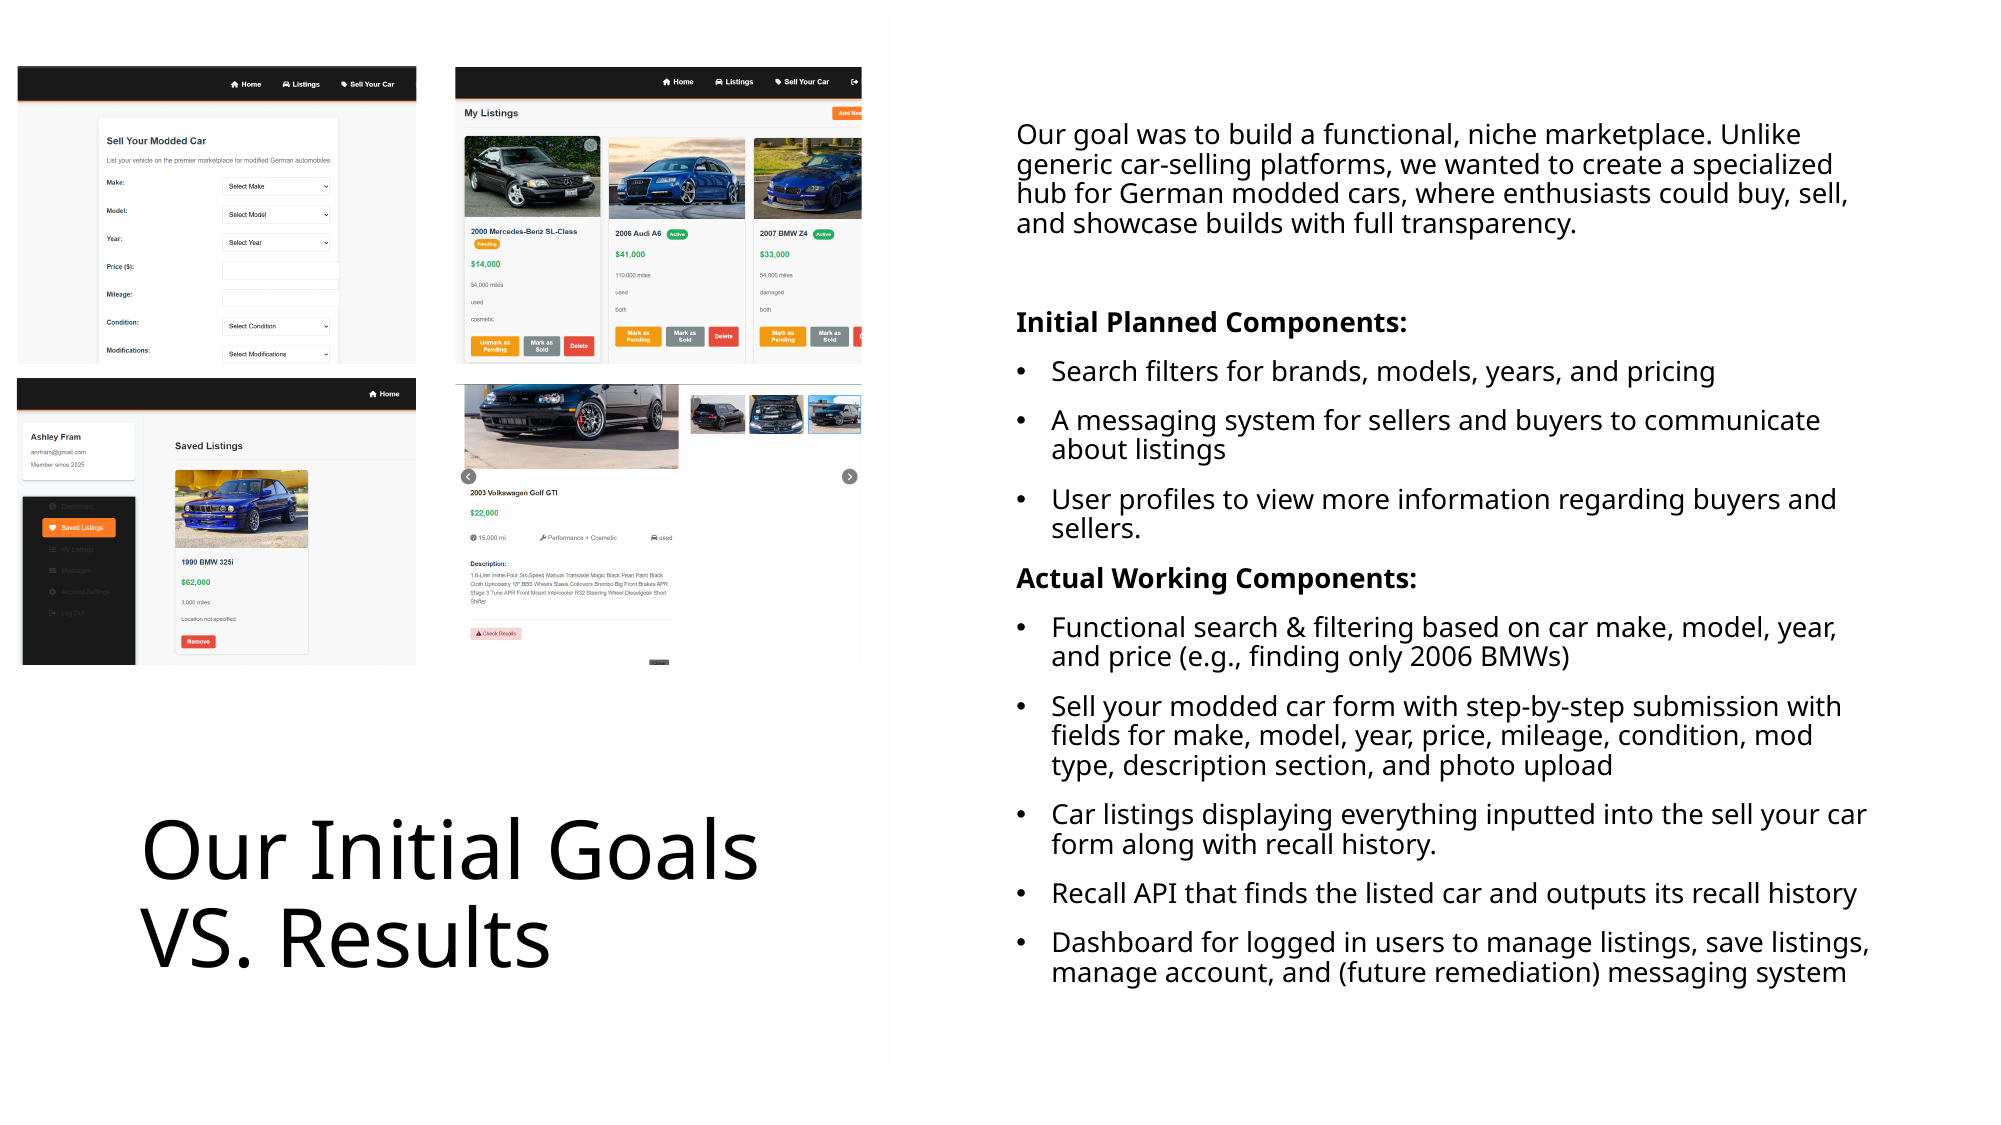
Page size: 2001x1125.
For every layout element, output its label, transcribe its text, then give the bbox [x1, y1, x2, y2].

picture [17, 66, 417, 365]
title Our Initial Goals VS. Results [125, 712, 780, 993]
picture [454, 383, 863, 665]
list Our goal was to build a functional, niche marketplace. Unlike generic car-selling platforms, we wanted to create a specialized hub for German modded cars, where enthusiasts could buy, sell, and showcase builds with full transparency. Initial Planned Components: Search filters for brands, models, years, and pricing A messaging system for sellers and buyers to communicate about listings User profiles to view more information regarding buyers and sellers. Actual Working Components: Functional search & filtering based on car make, model, year, and price (e.g., finding only 2006 BMWs) Sell your modded car form with step-by-step submission with fields for make, model, year, price, mileage, condition, mod type, description section, and photo upload Car listings displaying everything inputted into the sell your car form along with recall history. Recall API that finds the listed car and outputs its recall history Dashboard for logged in users to manage listings, save listings, manage account, and (future remediation) messaging system [1001, 113, 1889, 1012]
picture [16, 378, 417, 666]
picture [454, 66, 863, 365]
text_box [0, 0, 889, 1125]
